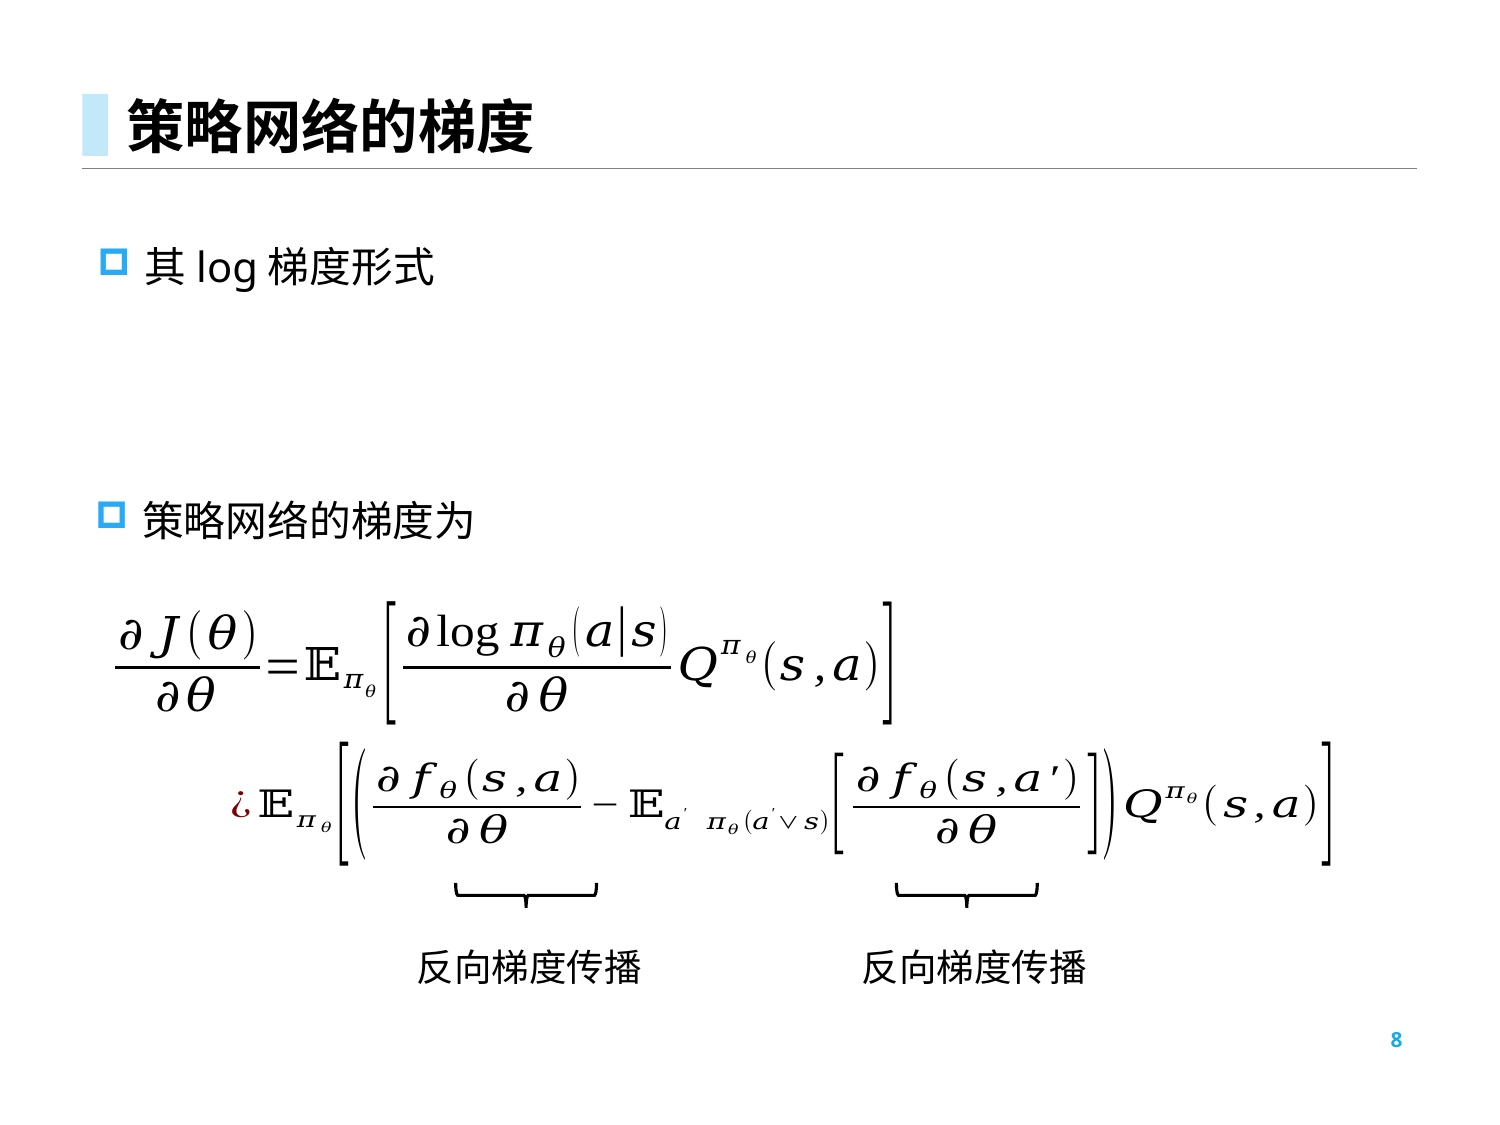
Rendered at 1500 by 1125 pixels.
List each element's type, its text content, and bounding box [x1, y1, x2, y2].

text_box 策略网络的梯度为 [80, 462, 1416, 854]
text_box [454, 882, 599, 908]
text_box [894, 882, 1039, 908]
slide_number 8 [1059, 1023, 1418, 1058]
text_box 反向梯度传播 [402, 936, 657, 997]
text_box 反向梯度传播 [846, 936, 1102, 997]
title 策略网络的梯度 [111, 0, 1447, 169]
